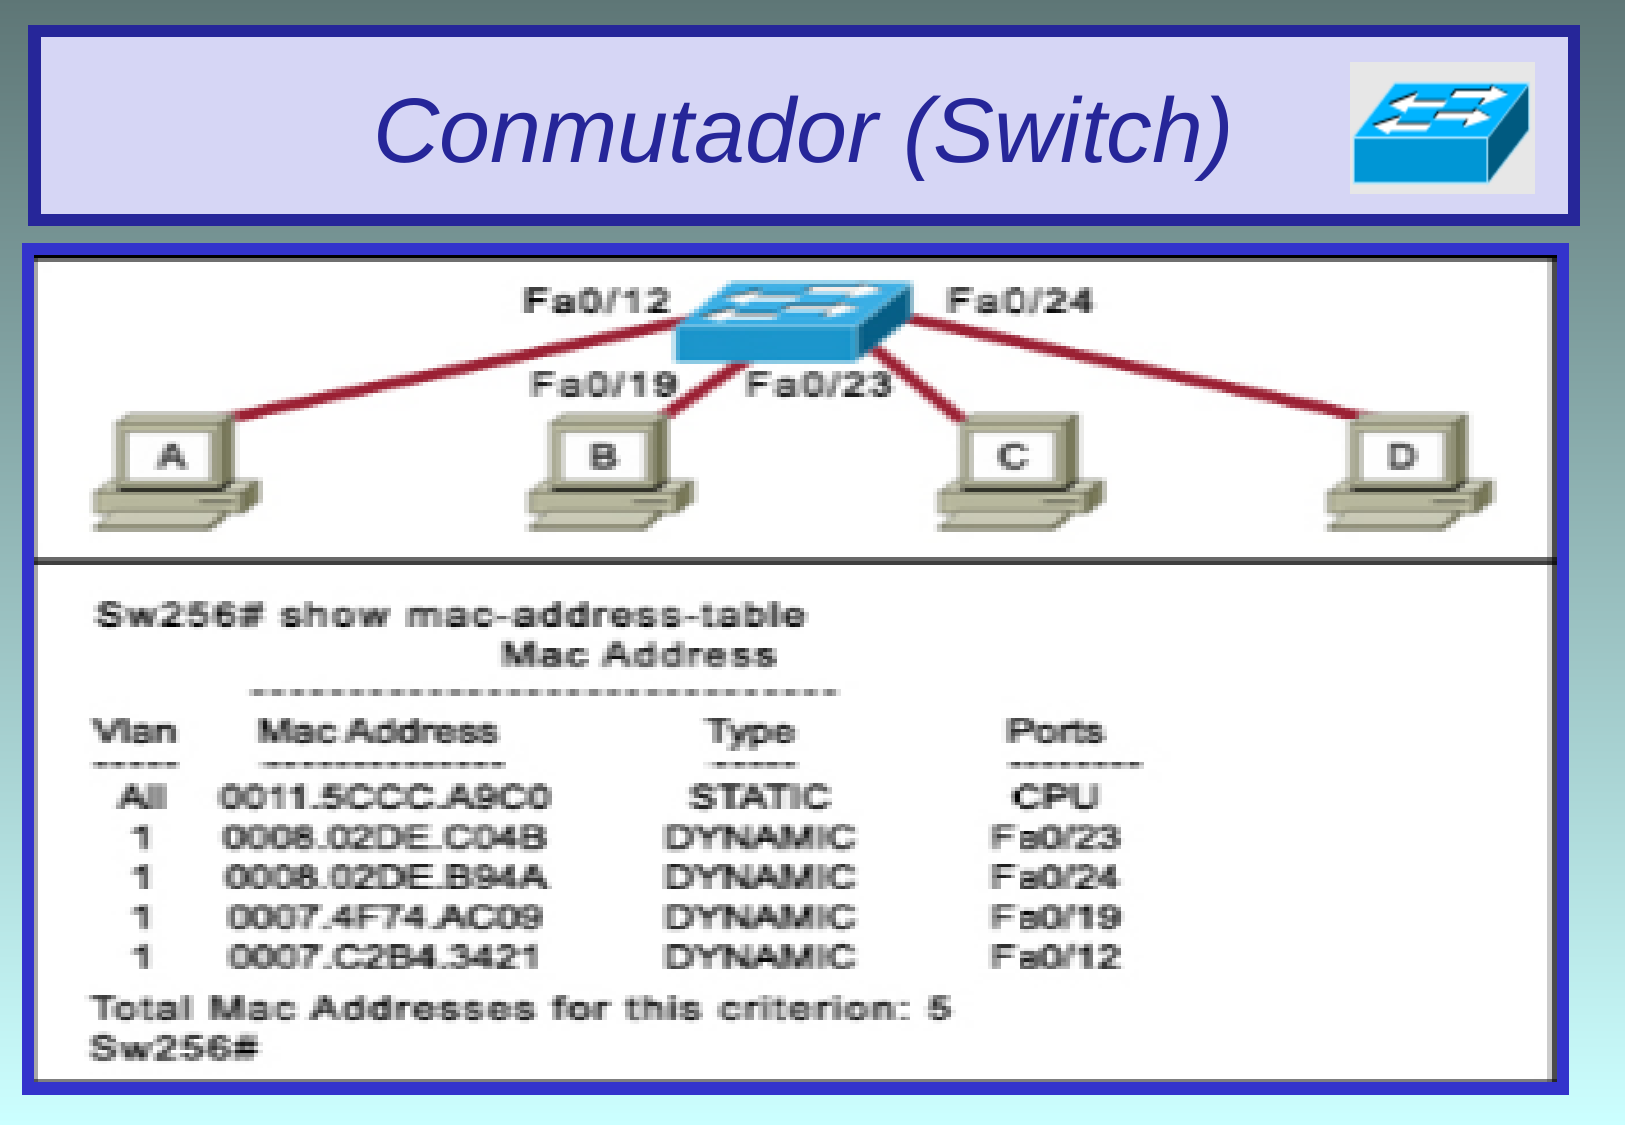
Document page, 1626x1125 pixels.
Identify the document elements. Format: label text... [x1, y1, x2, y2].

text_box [1349, 62, 1536, 194]
title Conmutador (Switch) [34, 30, 1575, 221]
picture [34, 255, 1557, 1083]
